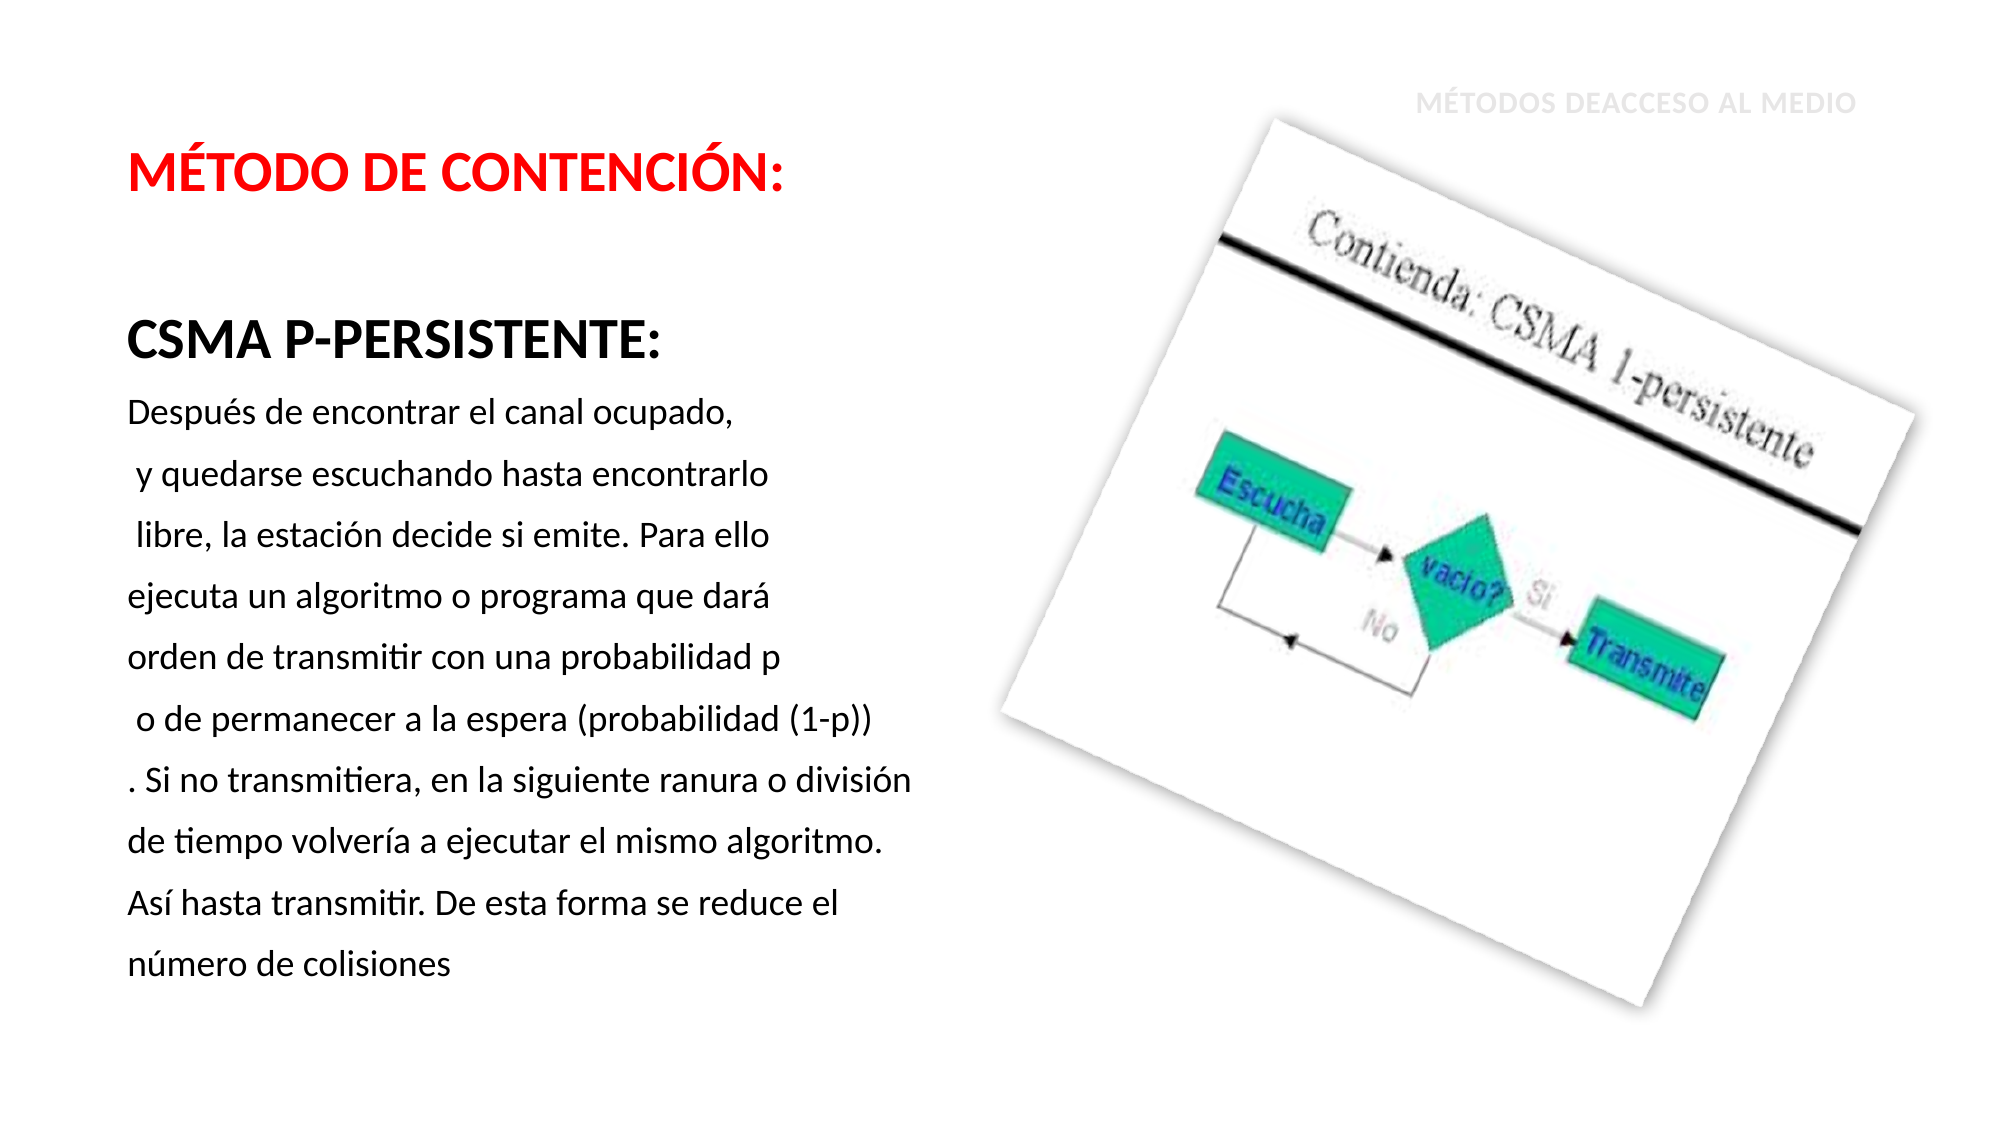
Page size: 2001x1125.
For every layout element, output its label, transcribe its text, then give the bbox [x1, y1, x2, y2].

list MÉTODOS DEACCESO AL MEDIO MÉTODO DE CONTENCIÓN: CSMA P-PERSISTENTE: Después de encontrar el canal ocupado, y quedarse escuchando hasta encontrarlo libre, la estación decide si emite. Para ello ejecuta un algoritmo o programa que dará orden de transmitir con una probabilidad p o de permanecer a la espera (probabilidad (1-p)) . Si no transmitiera, en la siguiente ranura o división de tiempo volvería a ejecutar el mismo algoritmo. Así hasta transmitir. De esta forma se reduce el número de colisiones [112, 79, 1873, 1020]
picture [1002, 120, 1914, 1006]
